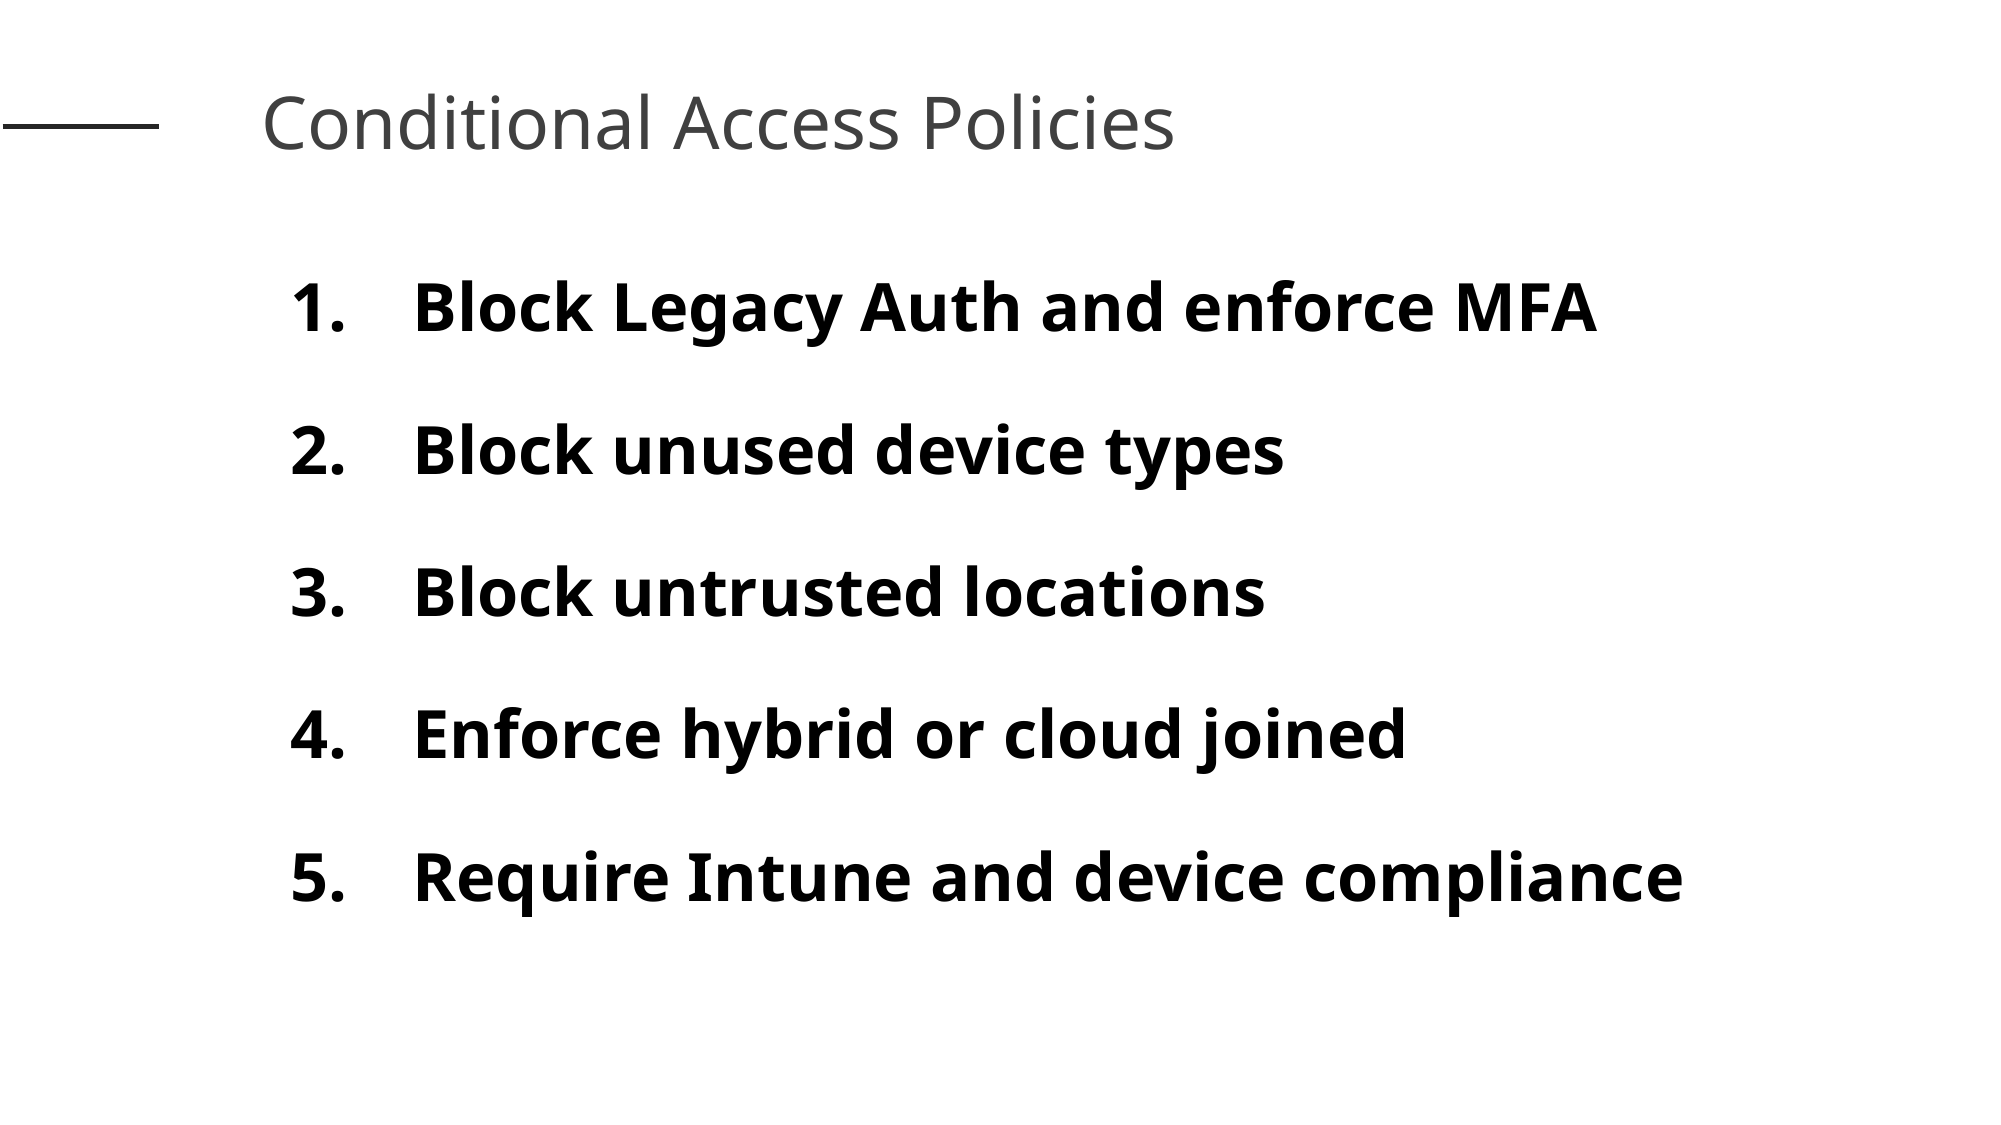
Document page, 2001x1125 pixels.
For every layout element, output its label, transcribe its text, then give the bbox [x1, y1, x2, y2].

text_box Block Legacy Auth and enforce MFA Block unused device types Block untrusted locations Enforce hybrid or cloud joined Require Intune and device compliance [275, 257, 1827, 1083]
text_box Conditional Access Policies [246, 81, 1395, 172]
